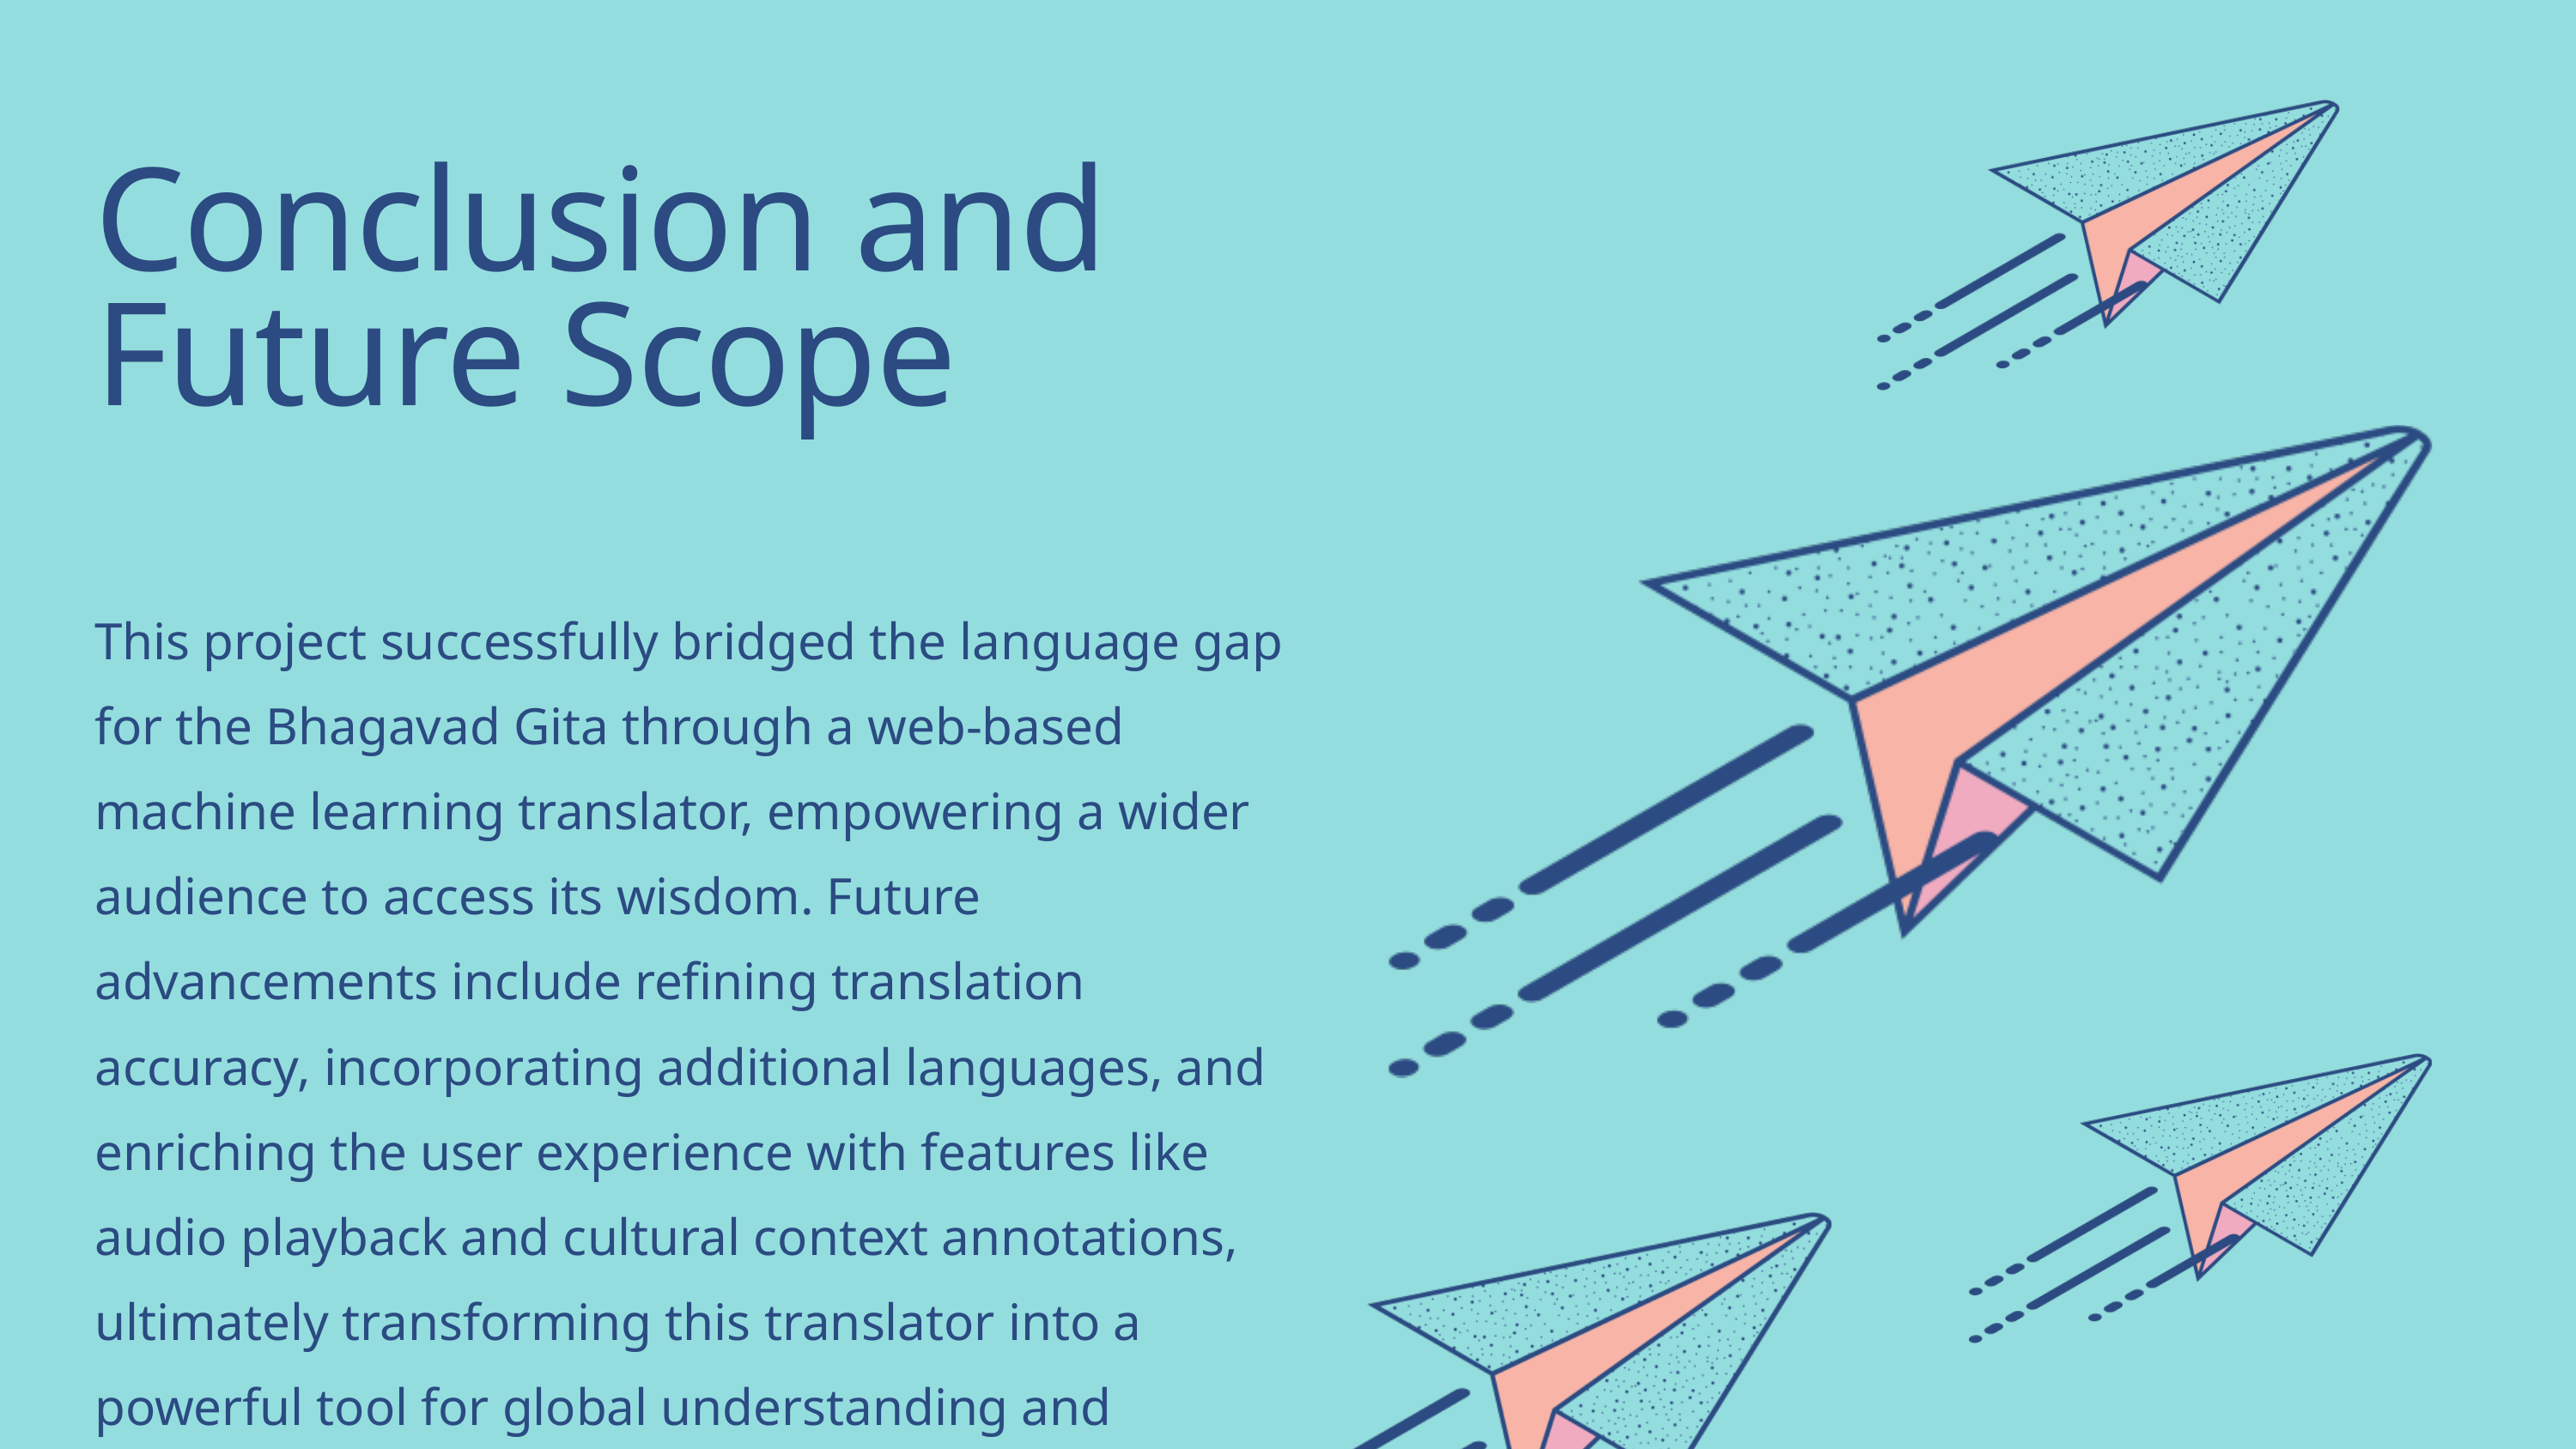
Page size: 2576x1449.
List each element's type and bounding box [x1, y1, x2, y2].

text_box [1388, 425, 2433, 1078]
text_box [1876, 100, 2340, 391]
text_box [1968, 1053, 2433, 1344]
text_box [94, 164, 1289, 1445]
text_box [1291, 1212, 1832, 1449]
